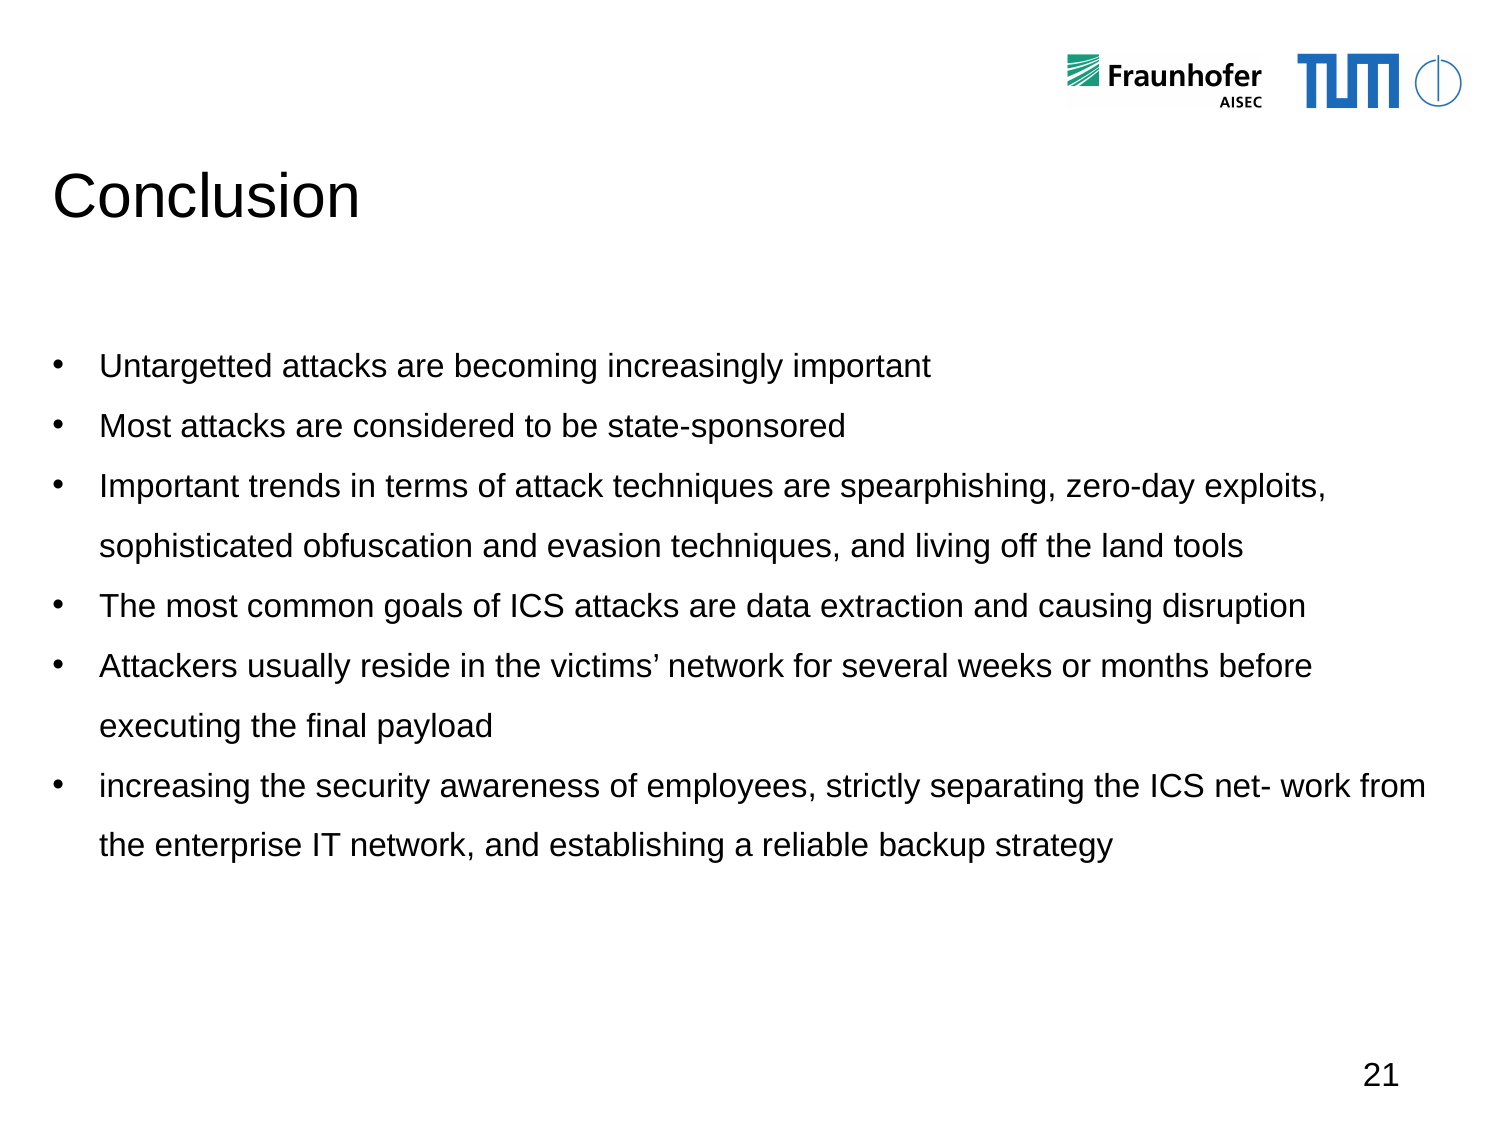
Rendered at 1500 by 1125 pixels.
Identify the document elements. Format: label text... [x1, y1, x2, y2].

text_box 21 [1362, 1047, 1500, 1094]
picture [1066, 53, 1263, 109]
picture [1296, 53, 1472, 109]
title Conclusion [52, 162, 1449, 231]
list Untargetted attacks are becoming increasingly important Most attacks are considered to be state-sponsored Important trends in terms of attack techniques are spearphishing, zero-day exploits, sophisticated obfuscation and evasion techniques, and living off the land tools The most common goals of ICS attacks are data extraction and causing disruption Attackers usually reside in the victims’ network for several weeks or months before executing the final payload increasing the security awareness of employees, strictly separating the ICS net- work from the enterprise IT network, and establishing a reliable backup strategy [52, 324, 1449, 534]
